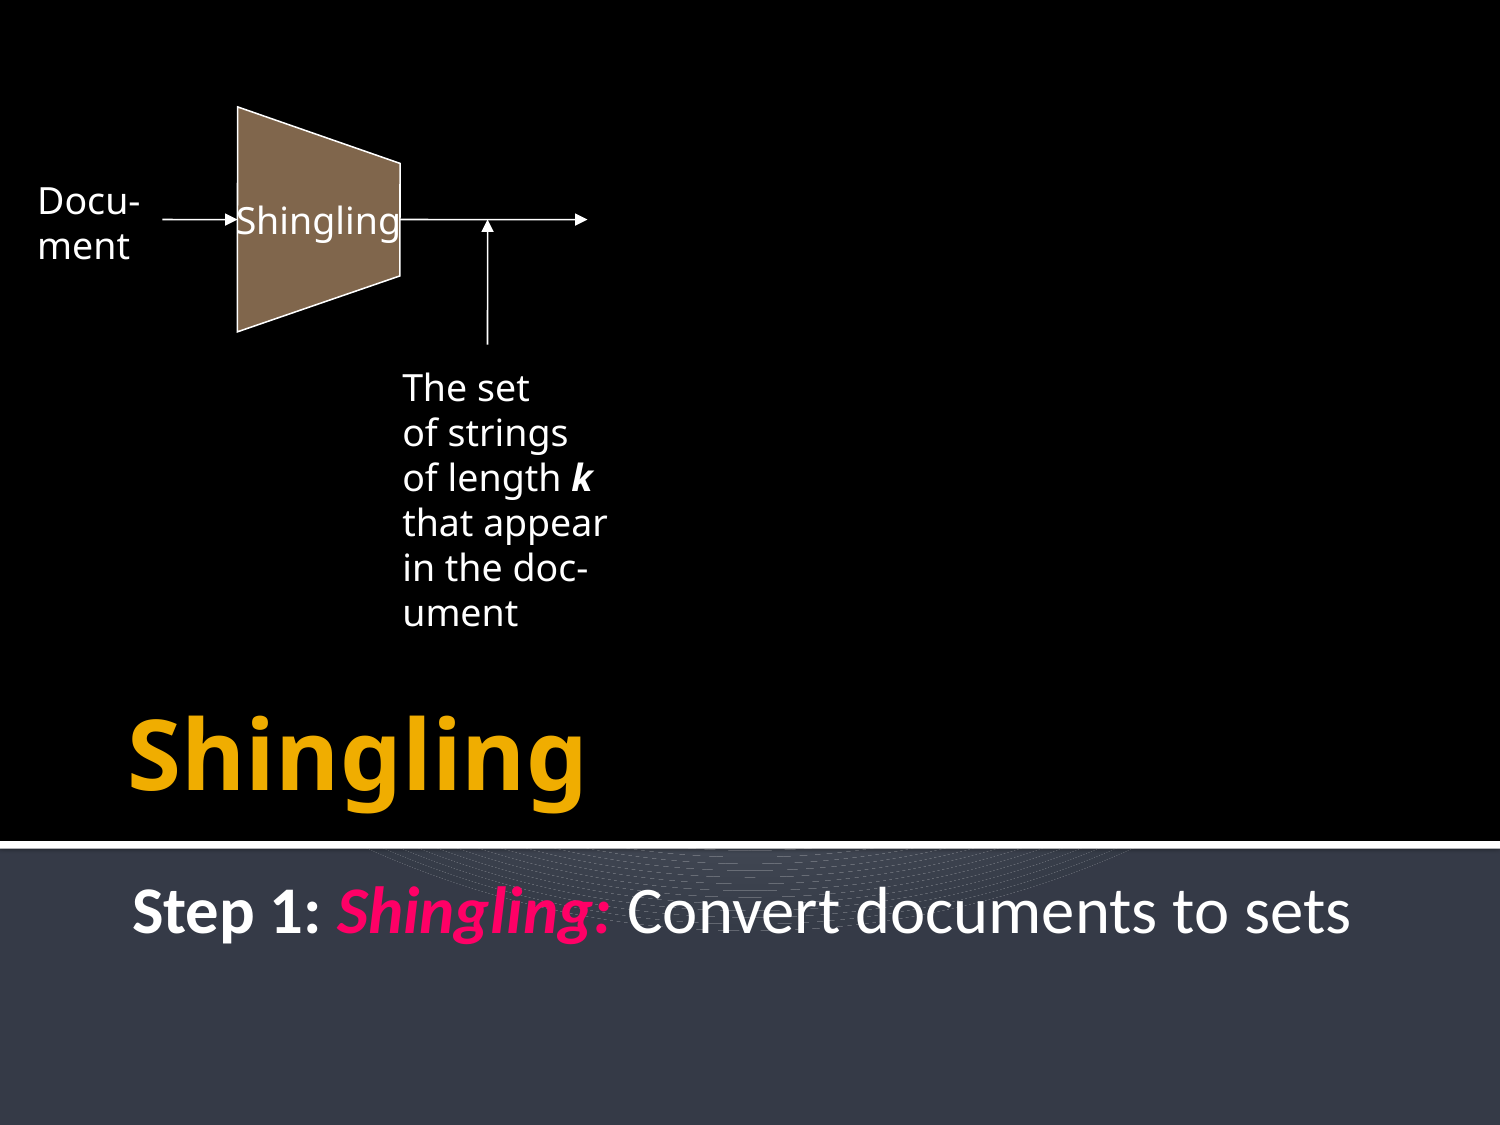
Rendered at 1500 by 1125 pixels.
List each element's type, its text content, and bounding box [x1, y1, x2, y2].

text_box Shingling [237, 106, 401, 332]
text_box Docu- ment [22, 169, 156, 275]
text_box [387, 219, 625, 643]
subtitle Step 1: Shingling: Convert documents to sets [112, 866, 1388, 1113]
title Shingling [112, 575, 1438, 850]
text_box [162, 213, 238, 226]
